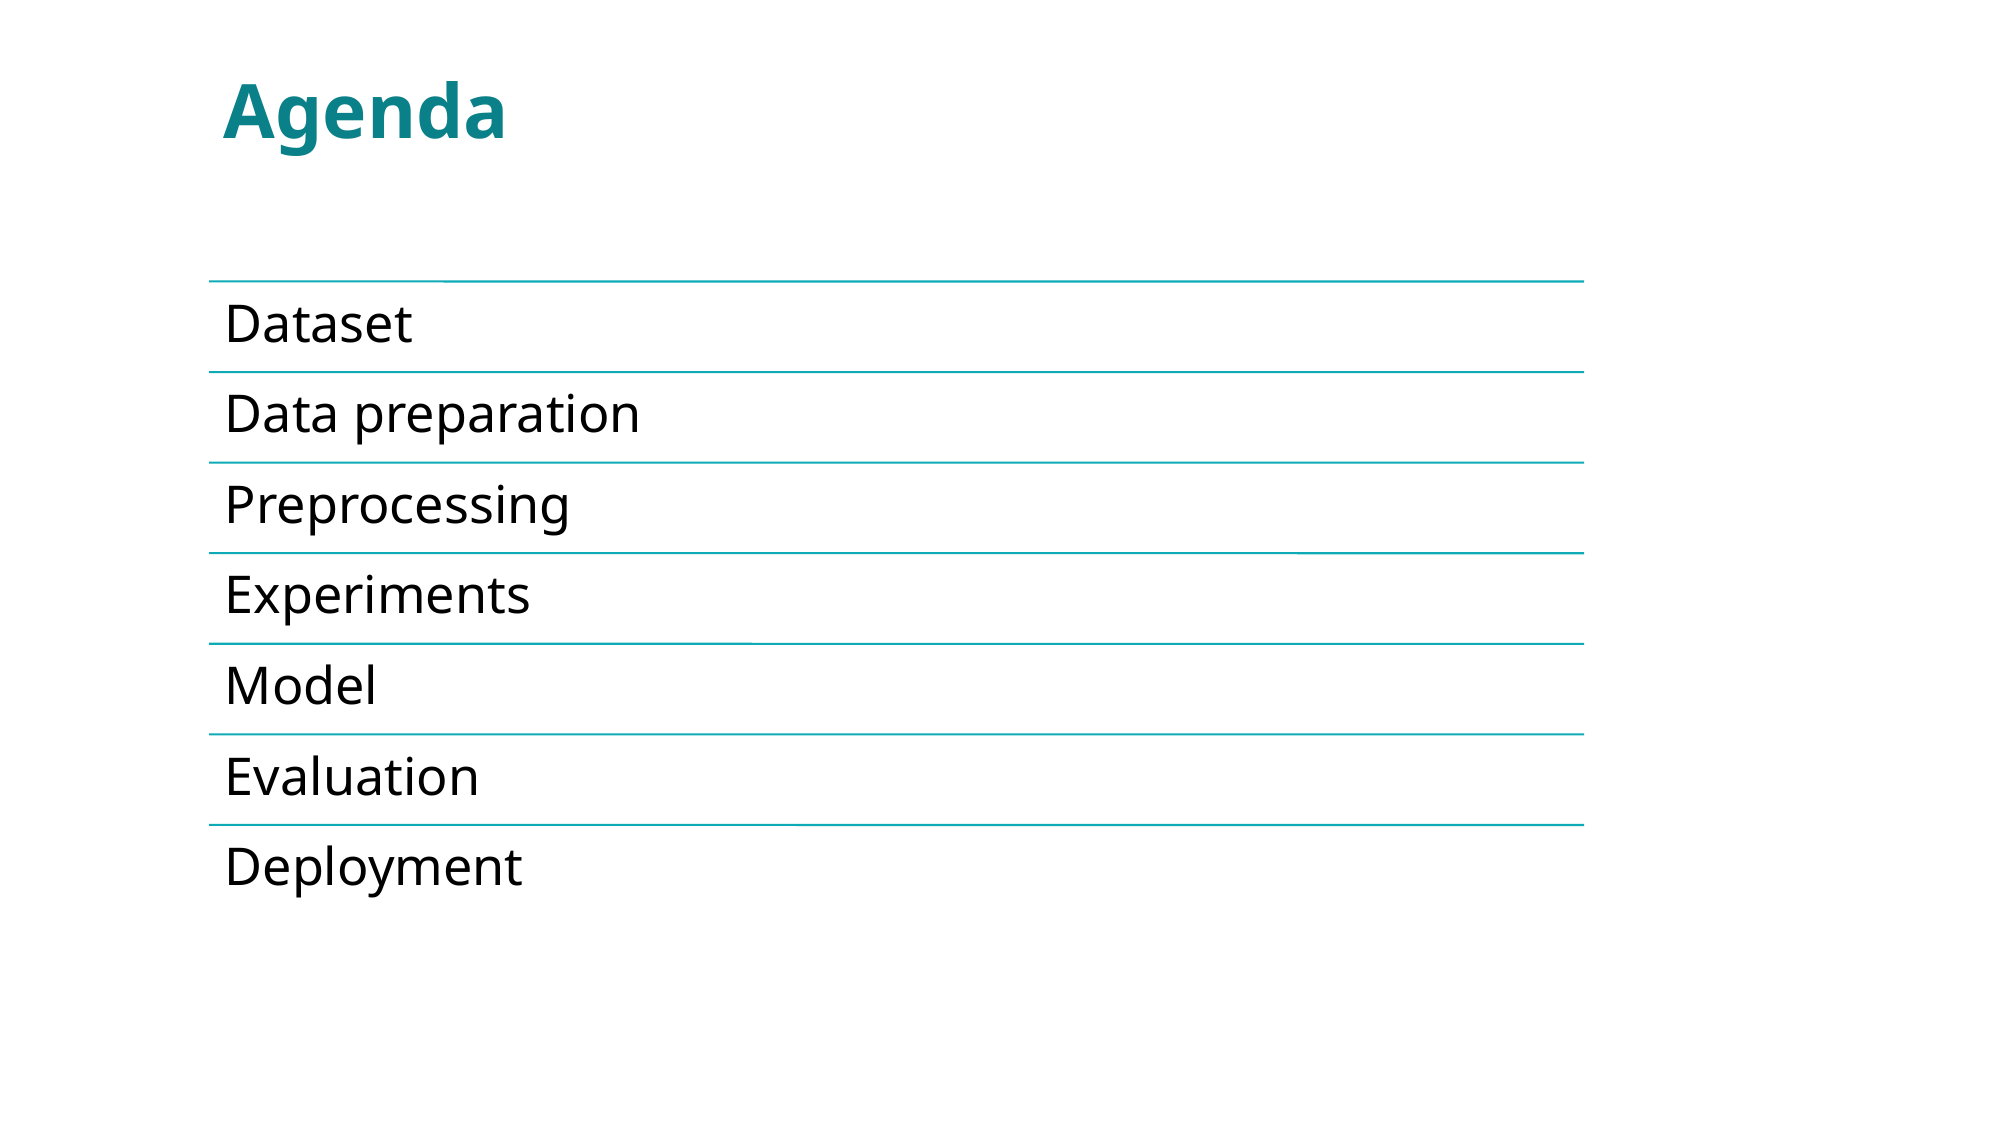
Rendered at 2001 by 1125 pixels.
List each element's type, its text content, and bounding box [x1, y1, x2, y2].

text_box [209, 281, 1585, 916]
text_box Agenda [209, 56, 1585, 162]
